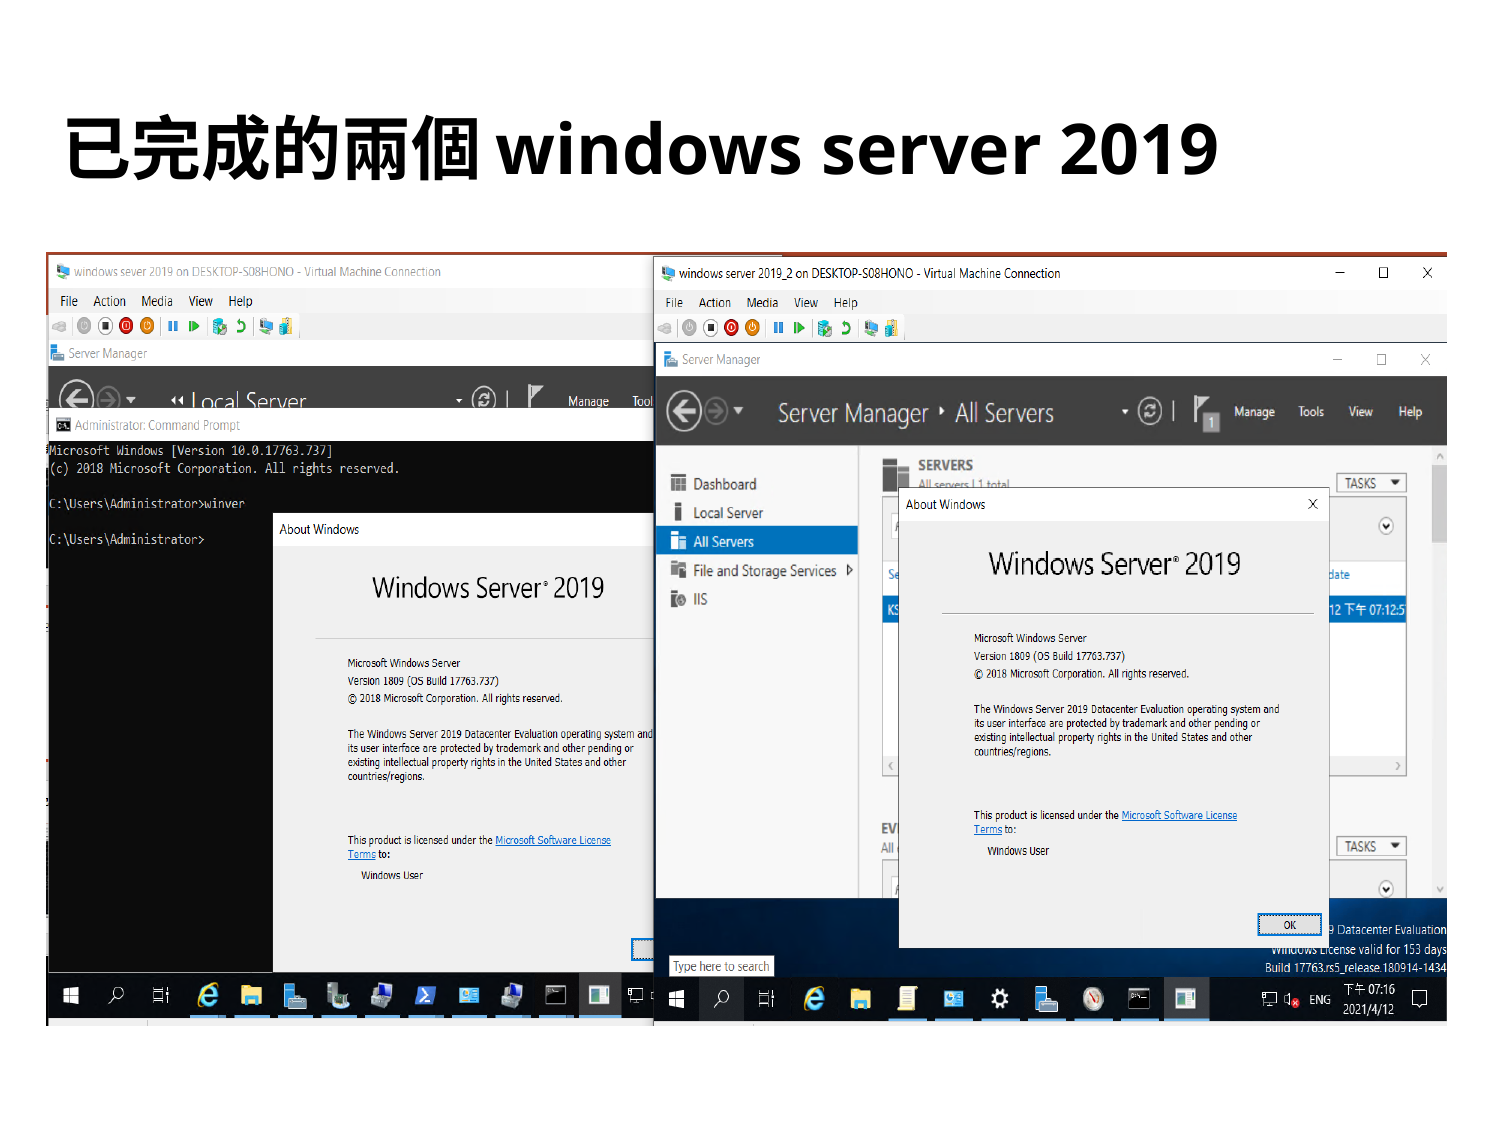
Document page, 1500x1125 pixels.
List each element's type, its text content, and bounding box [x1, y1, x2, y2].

title 已完成的兩個windows server 2019 [46, 80, 1428, 224]
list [46, 252, 1447, 1026]
